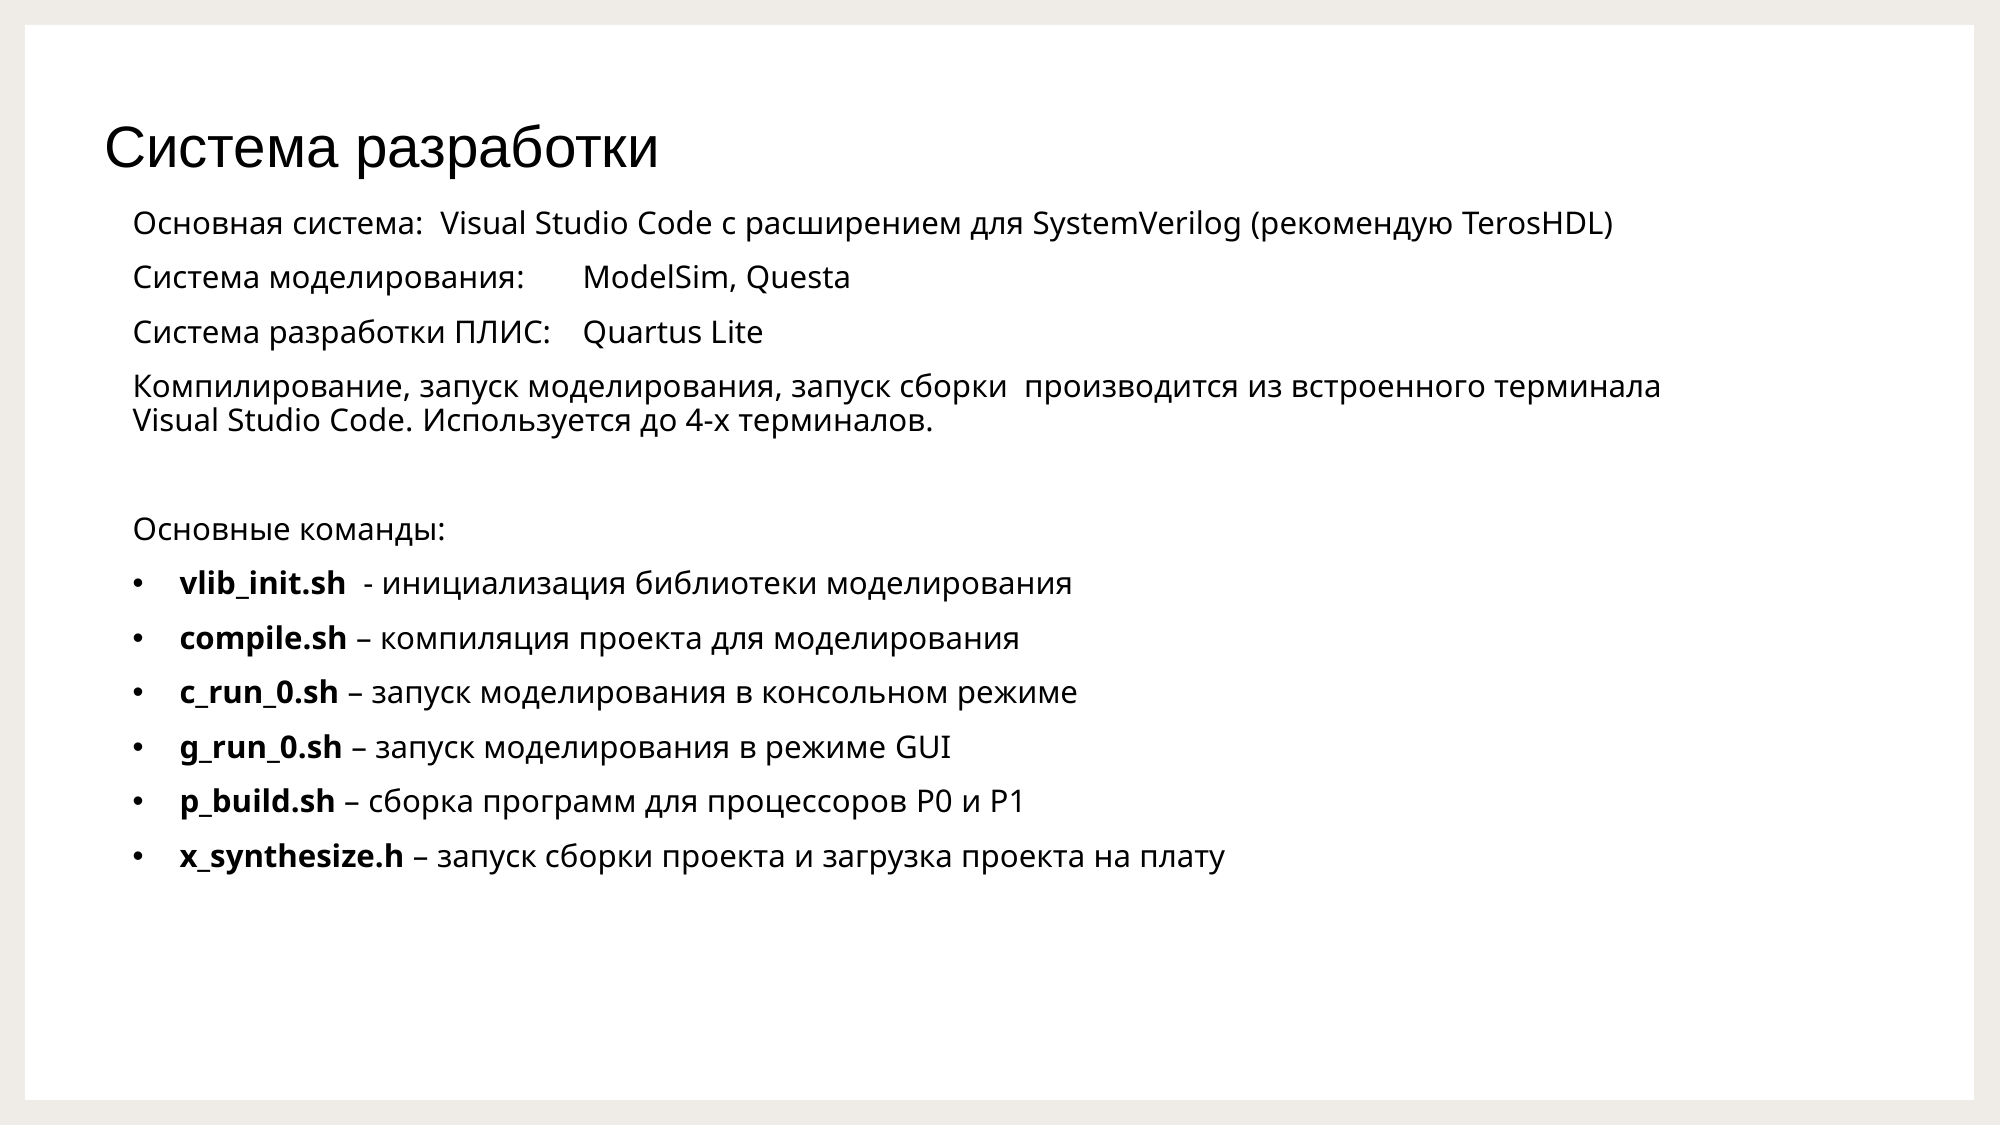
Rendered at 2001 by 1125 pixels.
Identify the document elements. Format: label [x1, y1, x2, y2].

text_box [0, 0, 2000, 1125]
